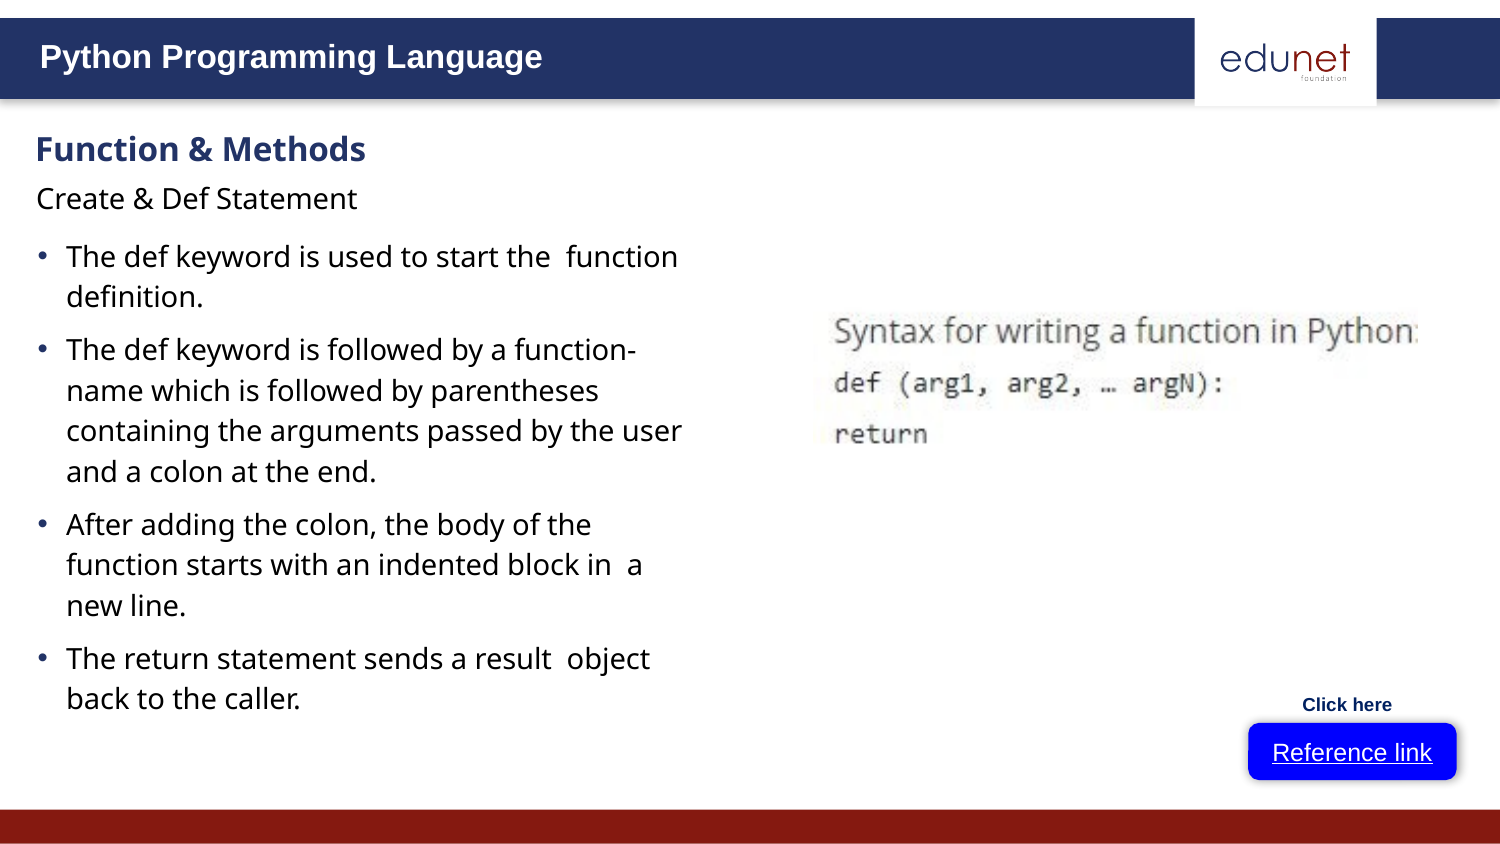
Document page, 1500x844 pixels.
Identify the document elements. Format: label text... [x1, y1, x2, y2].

text_box The def keyword is used to start the function definition. The def keyword is followed by a function-name which is followed by parentheses containing the arguments passed by the user and a colon at the end. After adding the colon, the body of the function starts with an indented block in a new line. The return statement sends a result object back to the caller. [37, 230, 687, 822]
picture [1215, 38, 1356, 86]
title Function & Methods [32, 125, 519, 269]
text_box Reference link [1248, 722, 1457, 781]
picture [812, 279, 1418, 458]
text_box Click here [1287, 685, 1418, 723]
text_box Create & Def Statement [35, 171, 750, 215]
